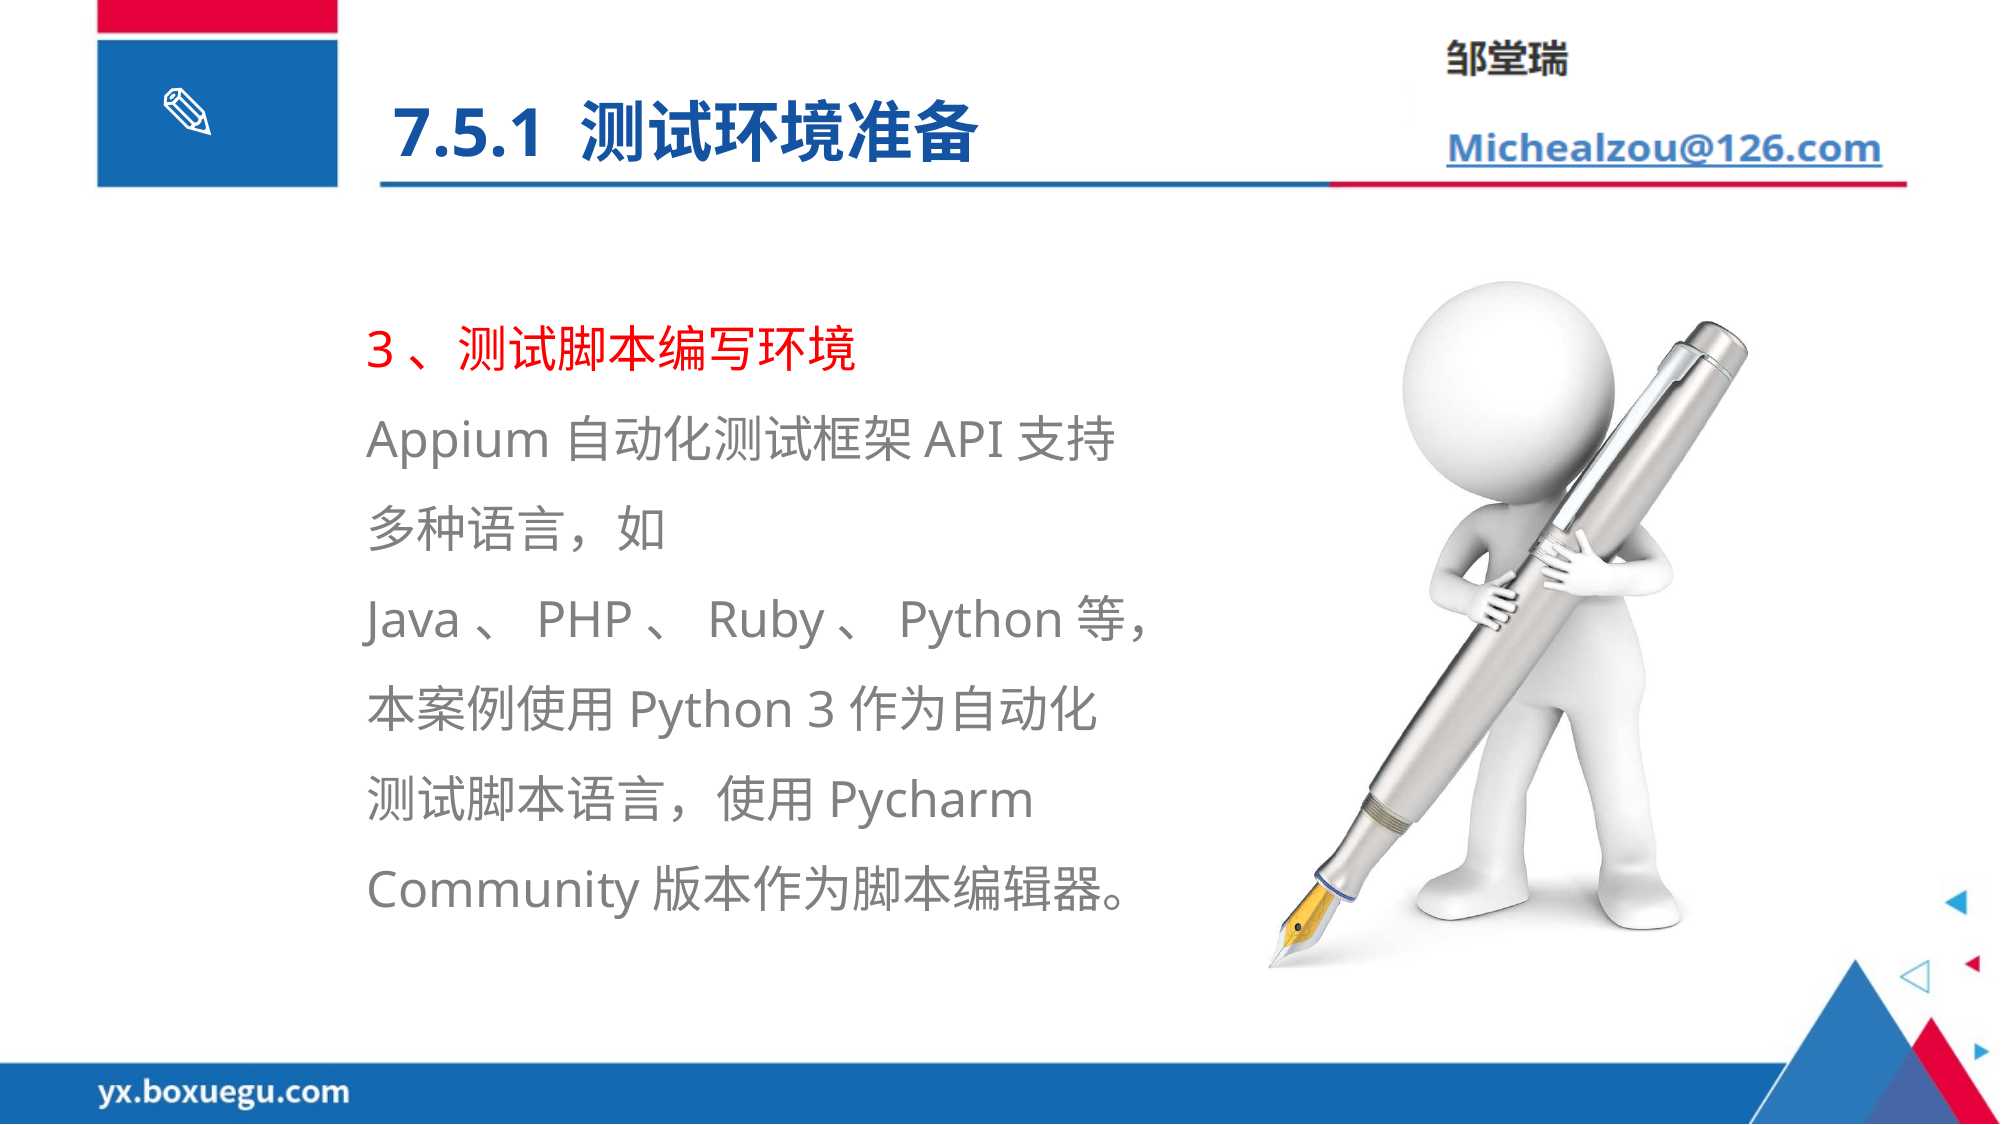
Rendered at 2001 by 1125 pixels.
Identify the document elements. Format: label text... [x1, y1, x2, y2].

picture [0, 0, 2000, 1124]
text_box 7.5.1 测试环境准备 [379, 82, 1123, 177]
text_box 3、测试脚本编写环境 Appium自动化测试框架API支持多种语言，如Java、PHP、Ruby、Python等，本案例使用Python 3作为自动化测试脚本语言，使用Pycharm Community版本作为脚本编辑器。 [352, 280, 1160, 939]
